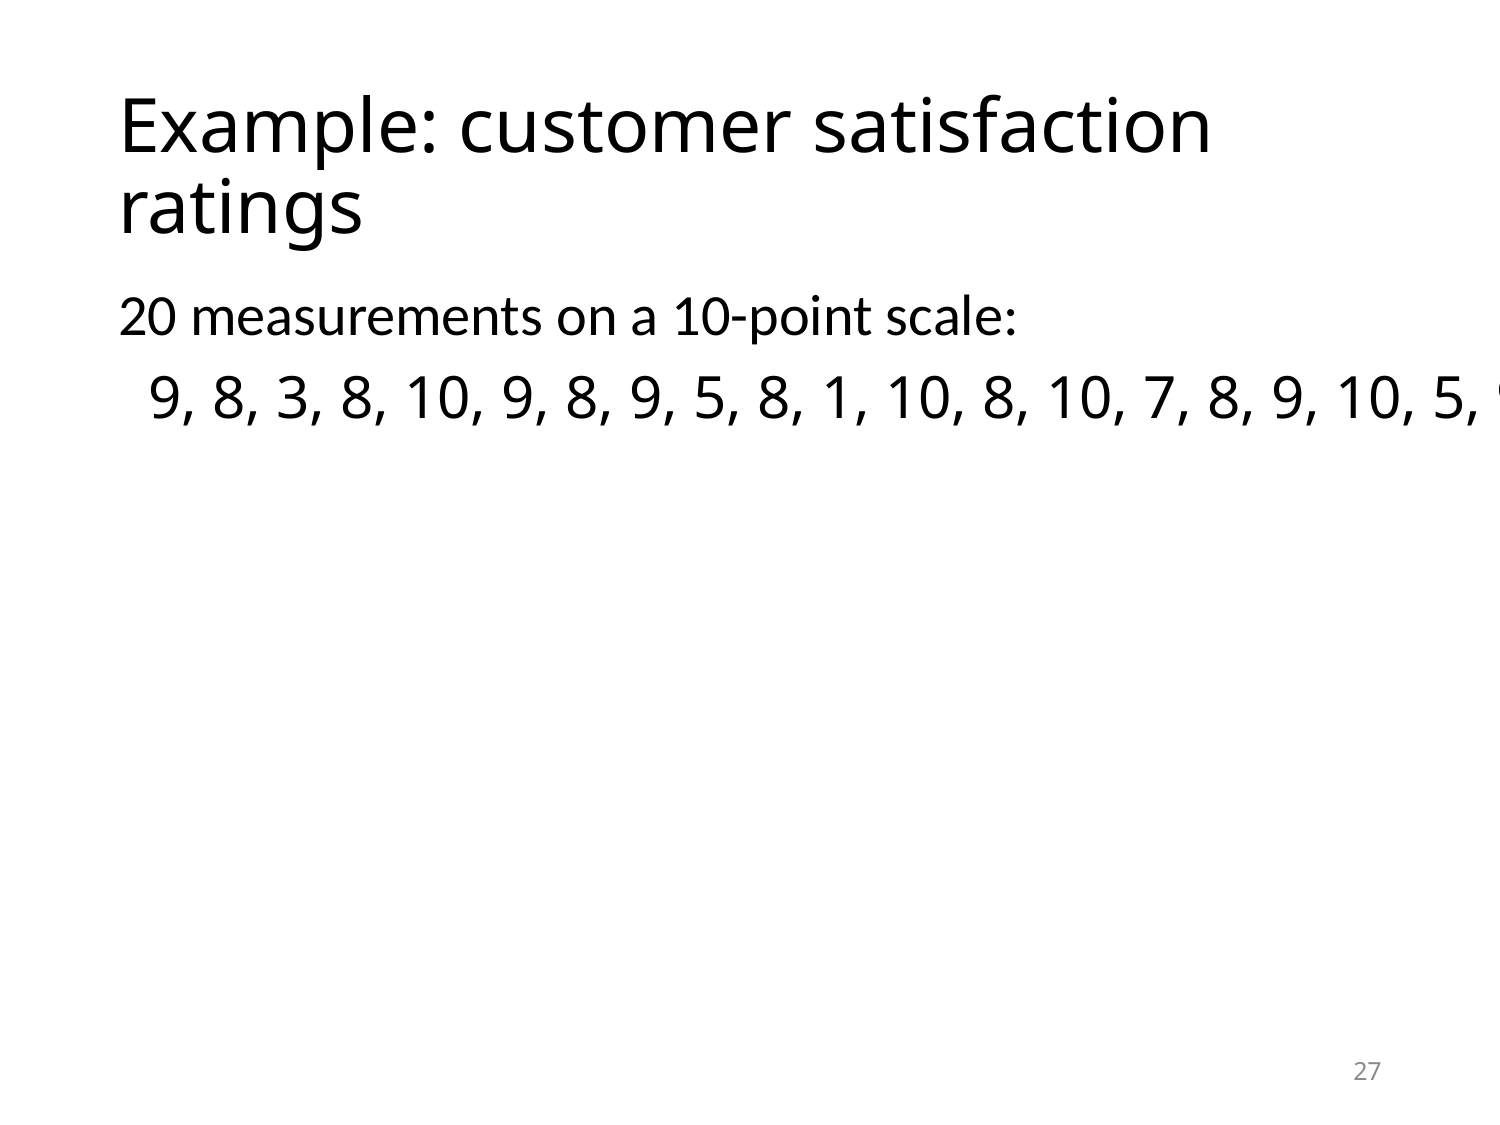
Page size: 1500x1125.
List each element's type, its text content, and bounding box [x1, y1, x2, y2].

title Example: customer satisfaction ratings [103, 59, 1397, 277]
slide_number 27 [1059, 1042, 1397, 1103]
list 20 measurements on a 10-point scale: 9, 8, 3, 8, 10, 9, 8, 9, 5, 8, 1, 10, 8, 10, 7, 8, 9, 10, 5, 9 [103, 277, 1500, 992]
